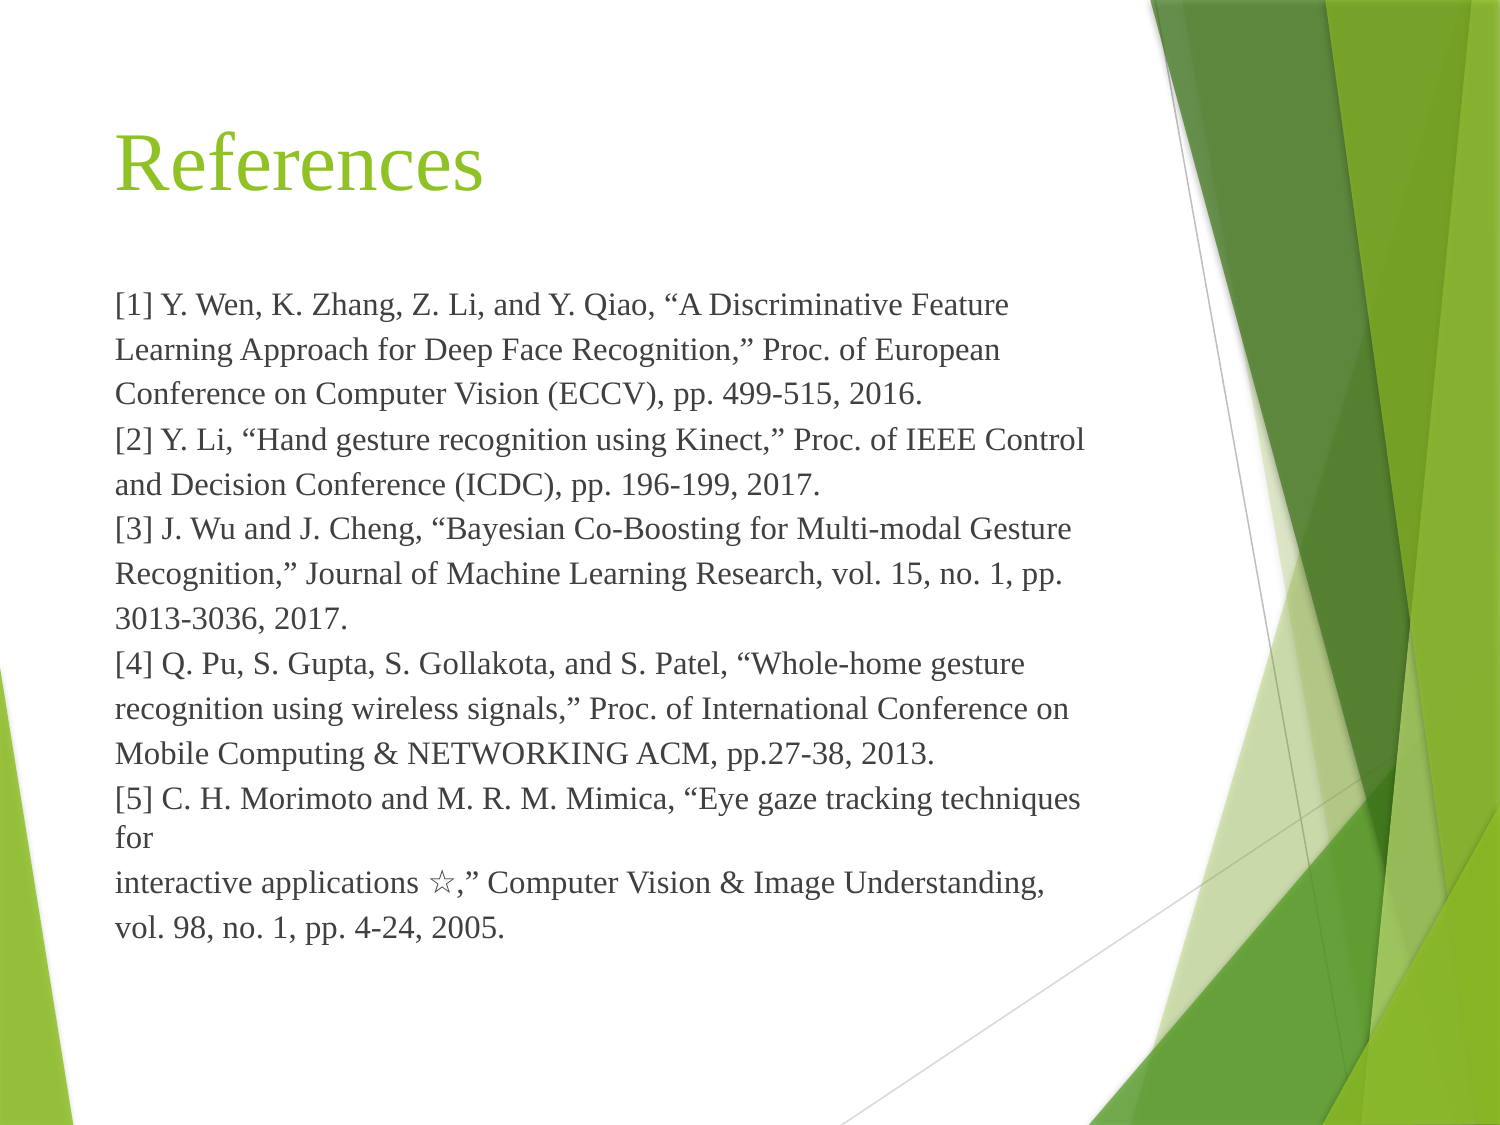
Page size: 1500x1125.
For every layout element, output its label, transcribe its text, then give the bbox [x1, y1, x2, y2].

list [1] Y. Wen, K. Zhang, Z. Li, and Y. Qiao, “A Discriminative Feature Learning Approach for Deep Face Recognition,” Proc. of European Conference on Computer Vision (ECCV), pp. 499-515, 2016. [2] Y. Li, “Hand gesture recognition using Kinect,” Proc. of IEEE Control and Decision Conference (ICDC), pp. 196-199, 2017. [3] J. Wu and J. Cheng, “Bayesian Co-Boosting for Multi-modal Gesture Recognition,” Journal of Machine Learning Research, vol. 15, no. 1, pp. 3013-3036, 2017. [4] Q. Pu, S. Gupta, S. Gollakota, and S. Patel, “Whole-home gesture recognition using wireless signals,” Proc. of International Conference on Mobile Computing & NETWORKING ACM, pp.27-38, 2013. [5] C. H. Morimoto and M. R. M. Mimica, “Eye gaze tracking techniques for interactive applications ☆,” Computer Vision & Image Understanding, vol. 98, no. 1, pp. 4-24, 2005. [99, 275, 1142, 992]
title References [99, 99, 1142, 275]
